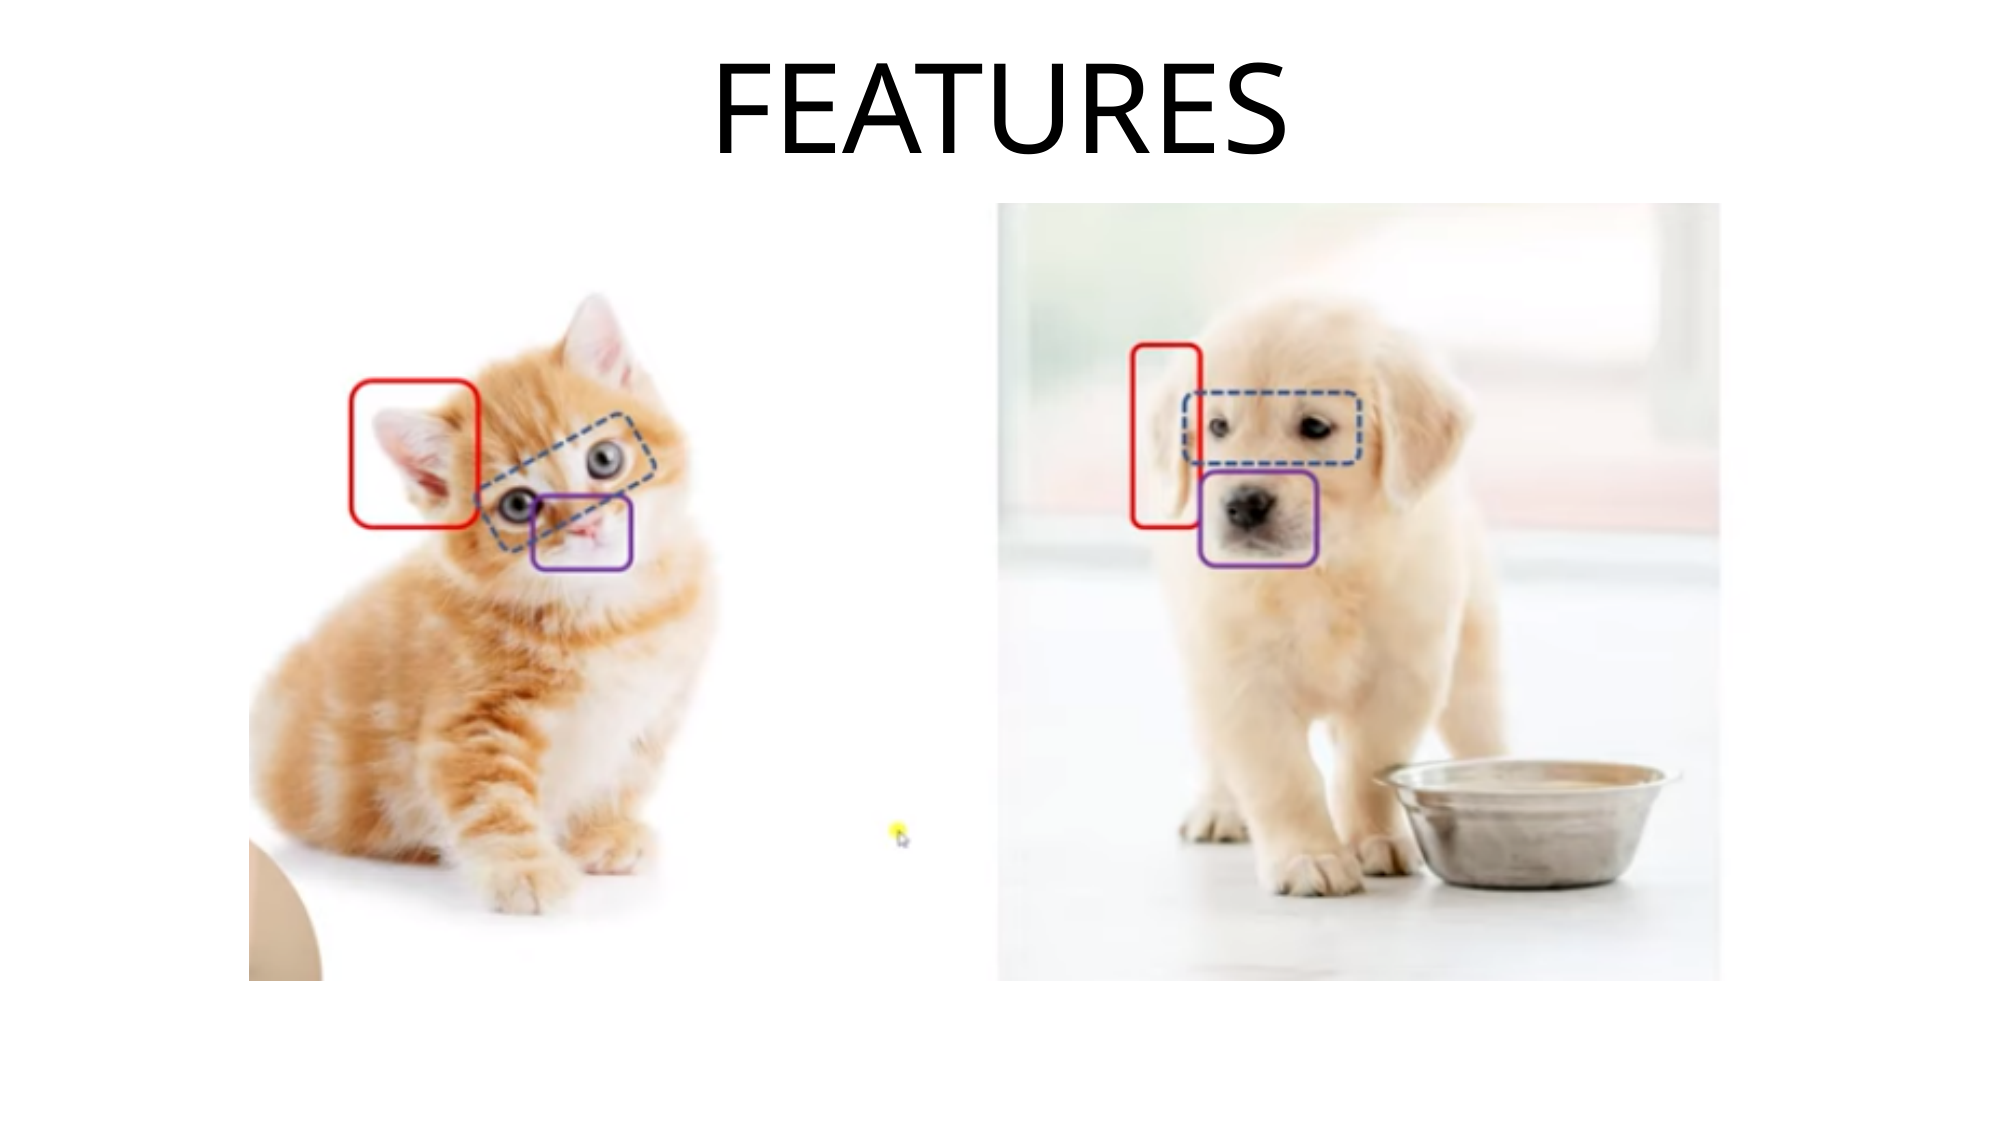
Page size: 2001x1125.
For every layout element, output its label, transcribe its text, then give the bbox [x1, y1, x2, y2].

title FEATURES [249, 39, 1750, 188]
picture [249, 203, 1750, 981]
